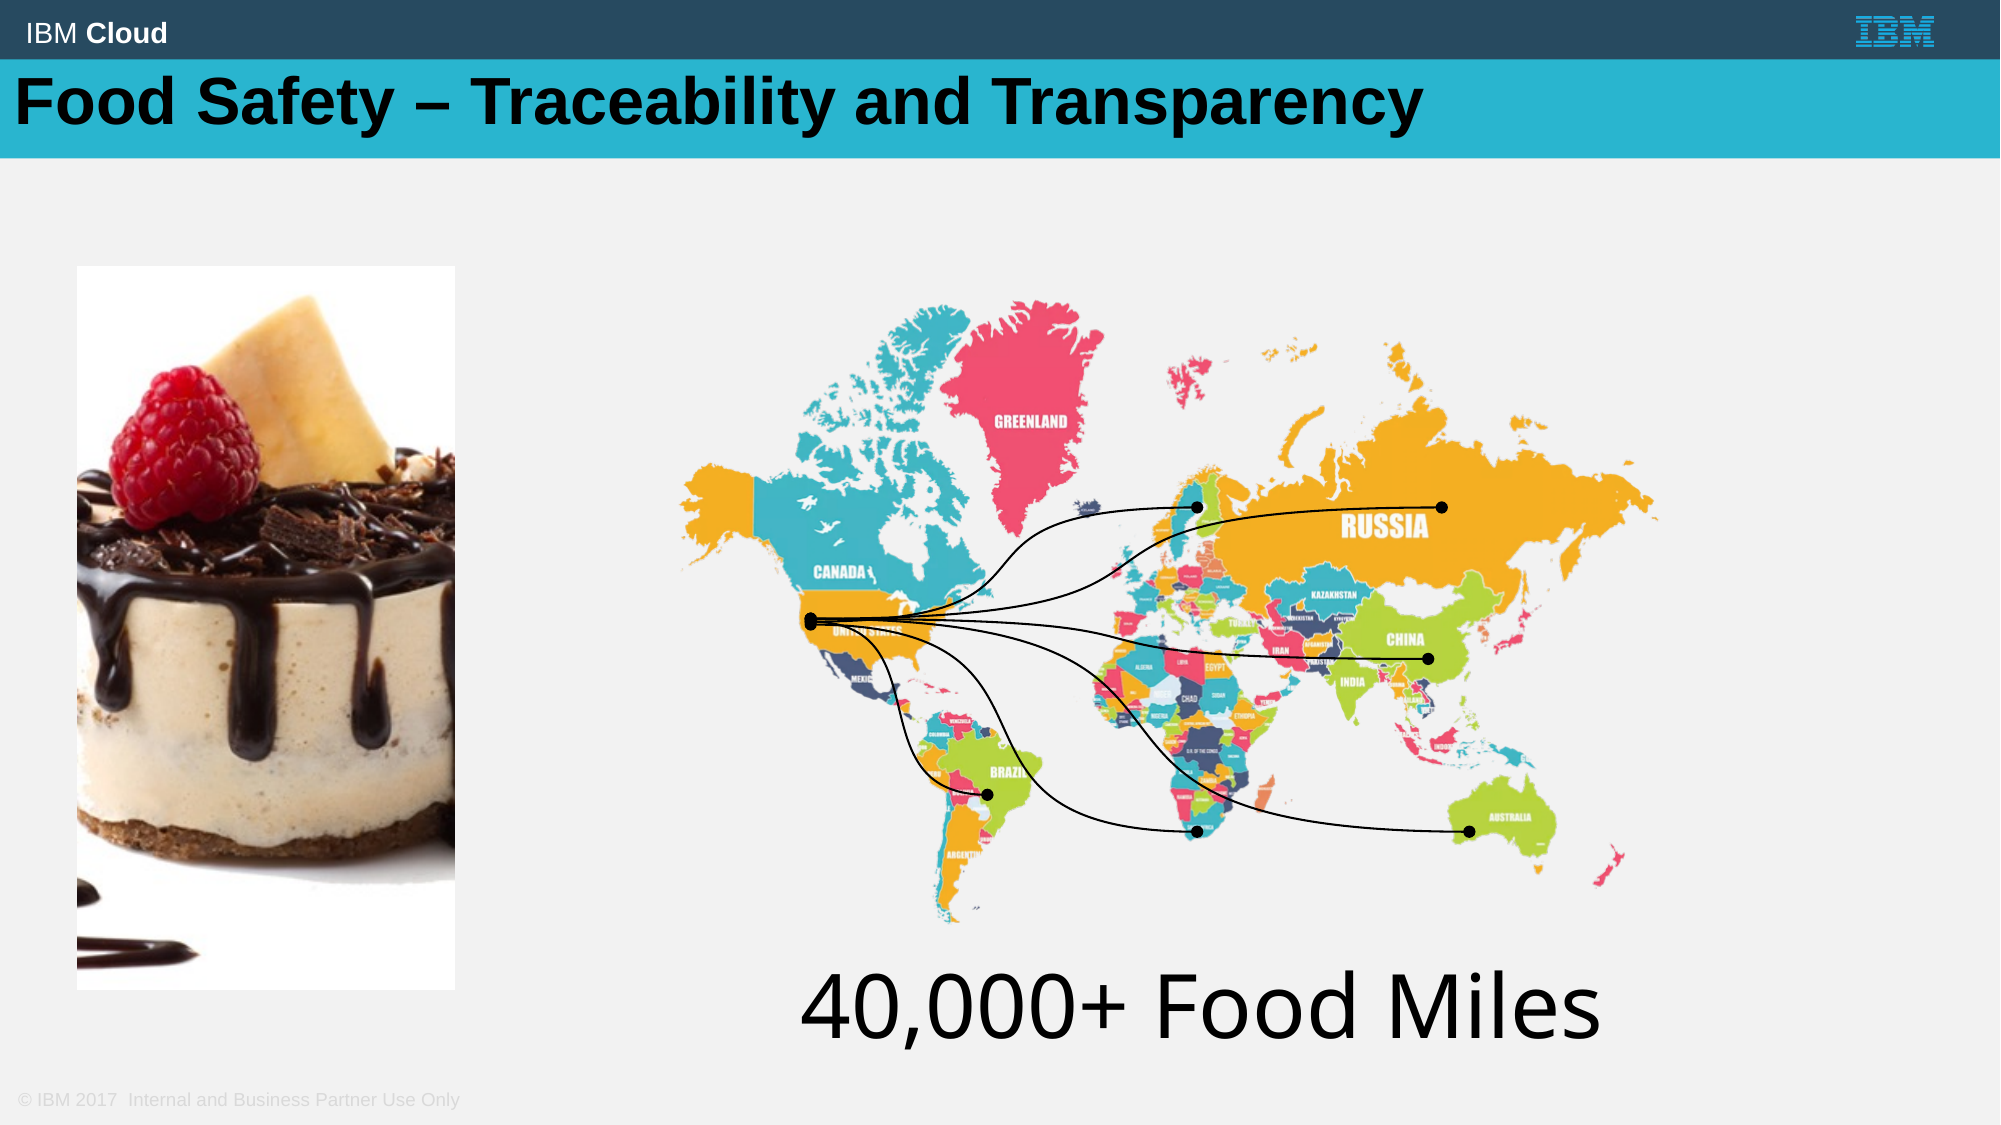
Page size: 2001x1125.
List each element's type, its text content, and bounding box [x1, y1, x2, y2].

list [666, 246, 1673, 961]
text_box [1198, 618, 1470, 832]
list Food Safety – Traceability and Transparency [0, 59, 2000, 159]
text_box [810, 624, 1198, 832]
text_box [1198, 507, 1442, 618]
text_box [810, 507, 1198, 622]
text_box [988, 618, 1429, 659]
picture [1856, 16, 1934, 47]
text_box 40,000+ Food Miles [436, 939, 1969, 1067]
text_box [77, 266, 454, 990]
